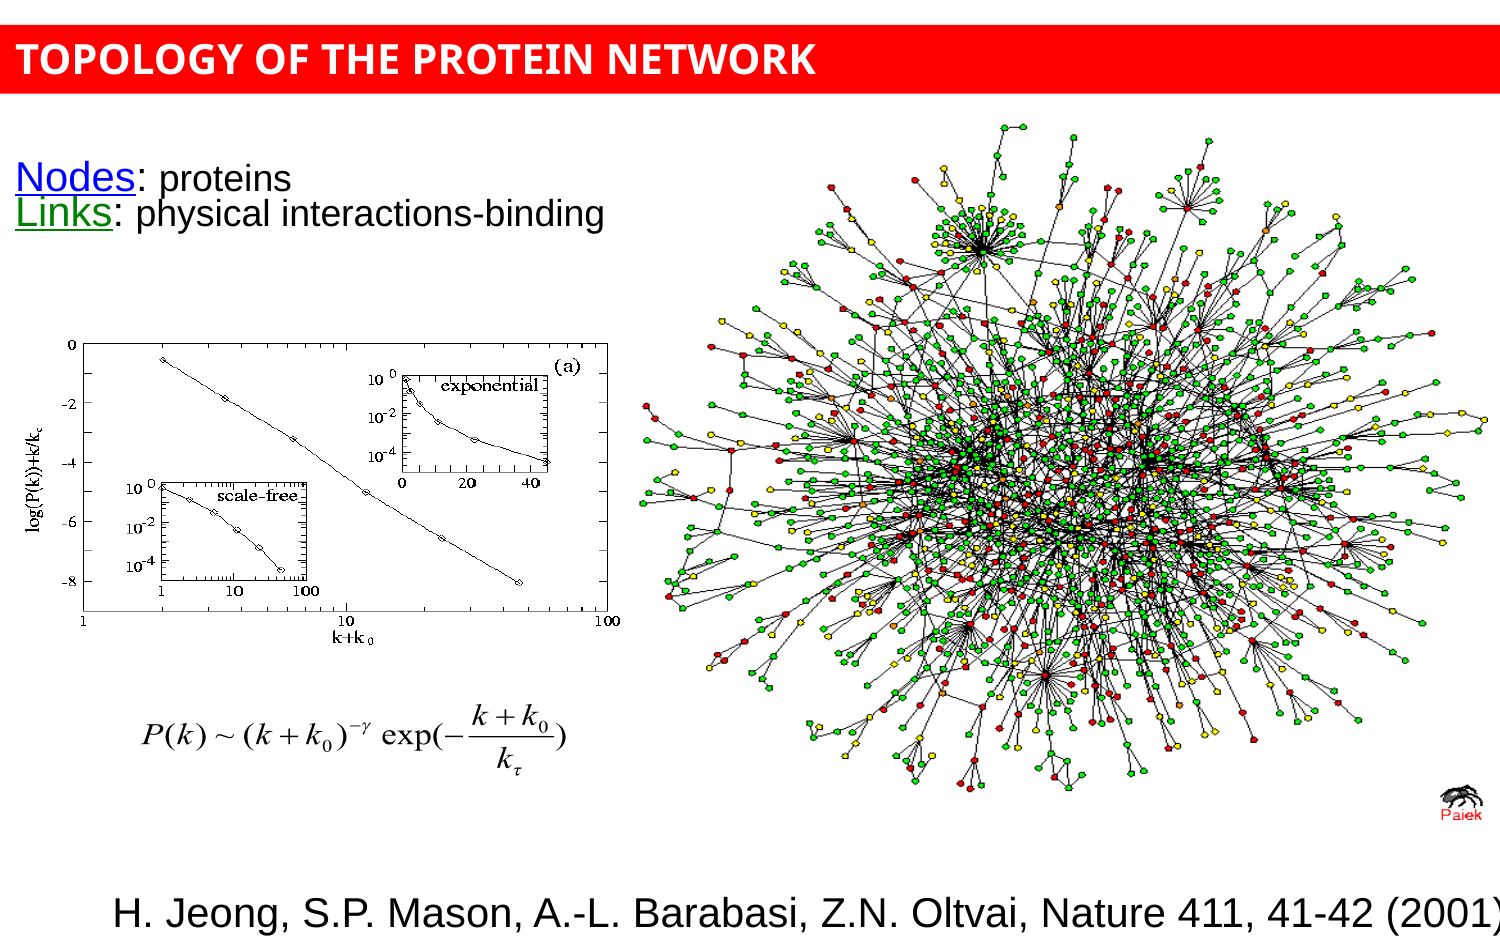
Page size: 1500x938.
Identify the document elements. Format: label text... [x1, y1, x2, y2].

text_box Nodes: proteins Links: physical interactions-binding [0, 156, 632, 242]
picture [637, 114, 1488, 820]
text_box H. Jeong, S.P. Mason, A.-L. Barabasi, Z.N. Oltvai, Nature 411, 41-42 (2001) [97, 877, 1500, 938]
text_box TOPOLOGY OF THE PROTEIN NETWORK [0, 24, 1500, 94]
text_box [24, 333, 626, 782]
